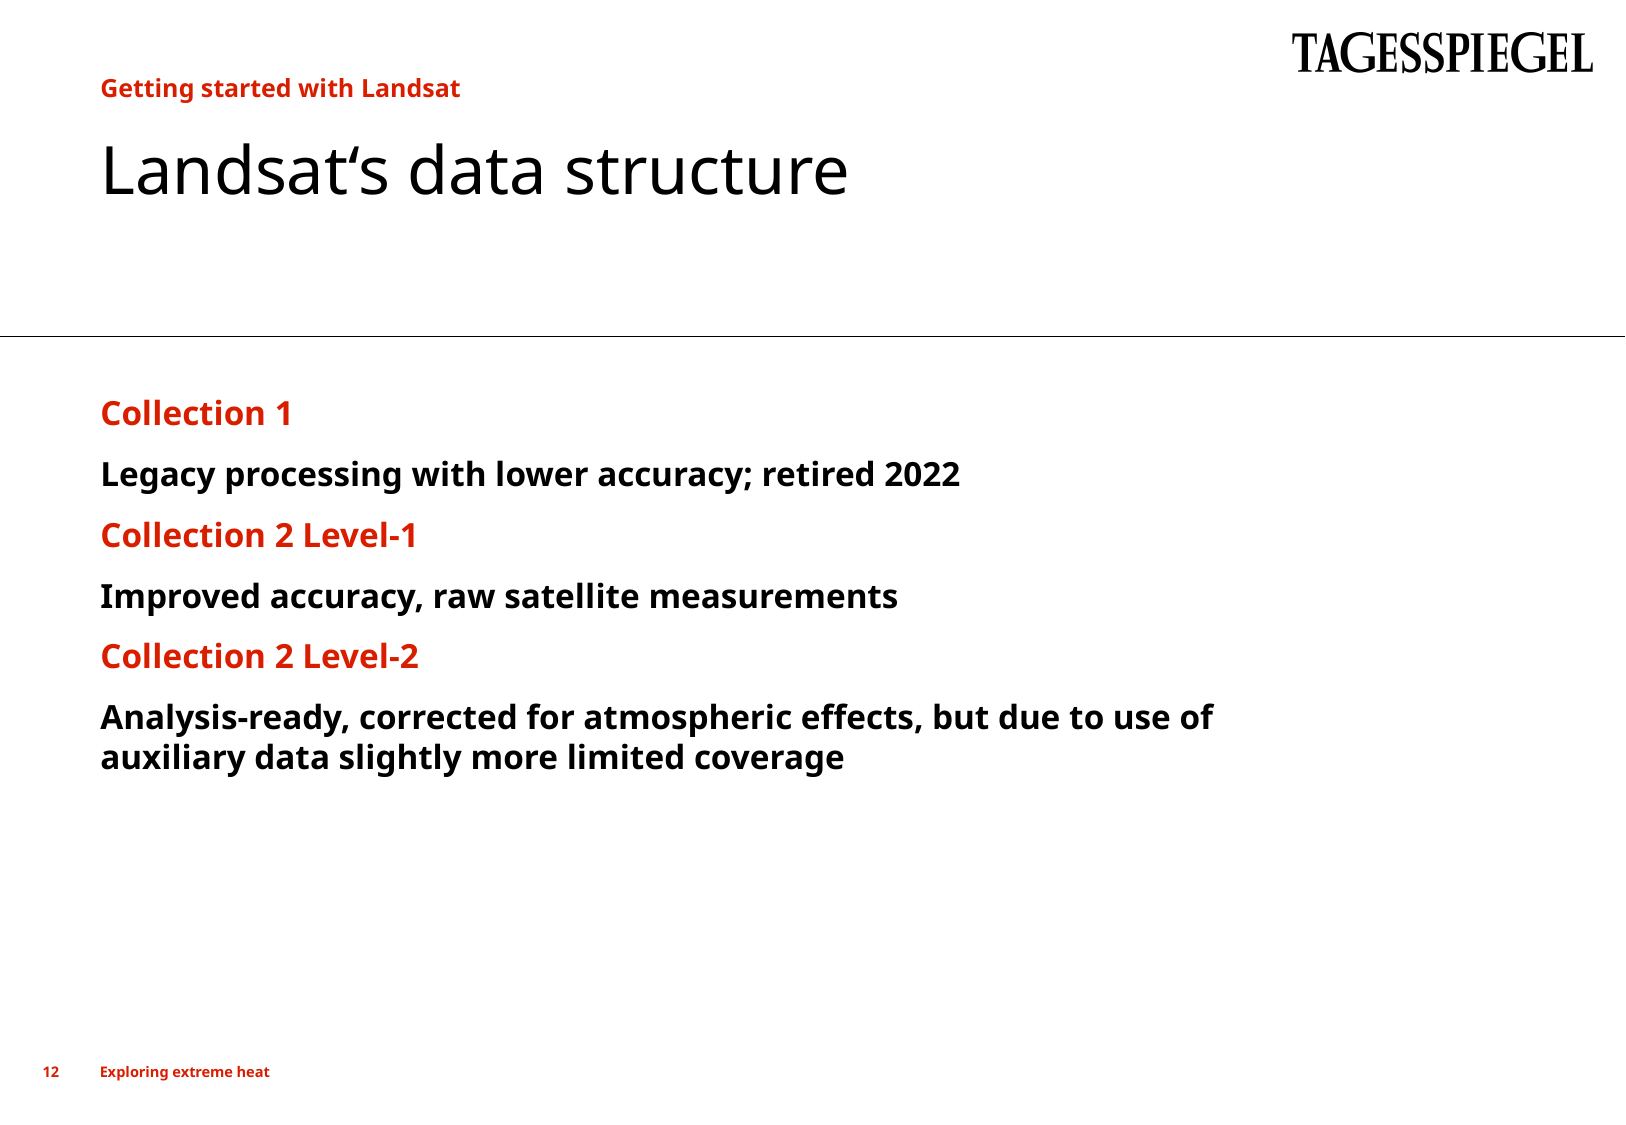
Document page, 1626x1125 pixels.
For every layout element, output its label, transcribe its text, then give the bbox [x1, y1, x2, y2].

title Landsat‘s data structure [100, 127, 1093, 275]
footer Exploring extreme heat [99, 1052, 337, 1083]
subtitle Getting started with Landsat [100, 78, 1093, 103]
picture [1276, 22, 1609, 83]
list Collection 1 Legacy processing with lower accuracy; retired 2022 Collection 2 Level-1 Improved accuracy, raw satellite measurements Collection 2 Level-2 Analysis-ready, corrected for atmospheric effects, but due to use of auxiliary data slightly more limited coverage [100, 392, 1233, 1018]
slide_number 12 [42, 1052, 81, 1083]
